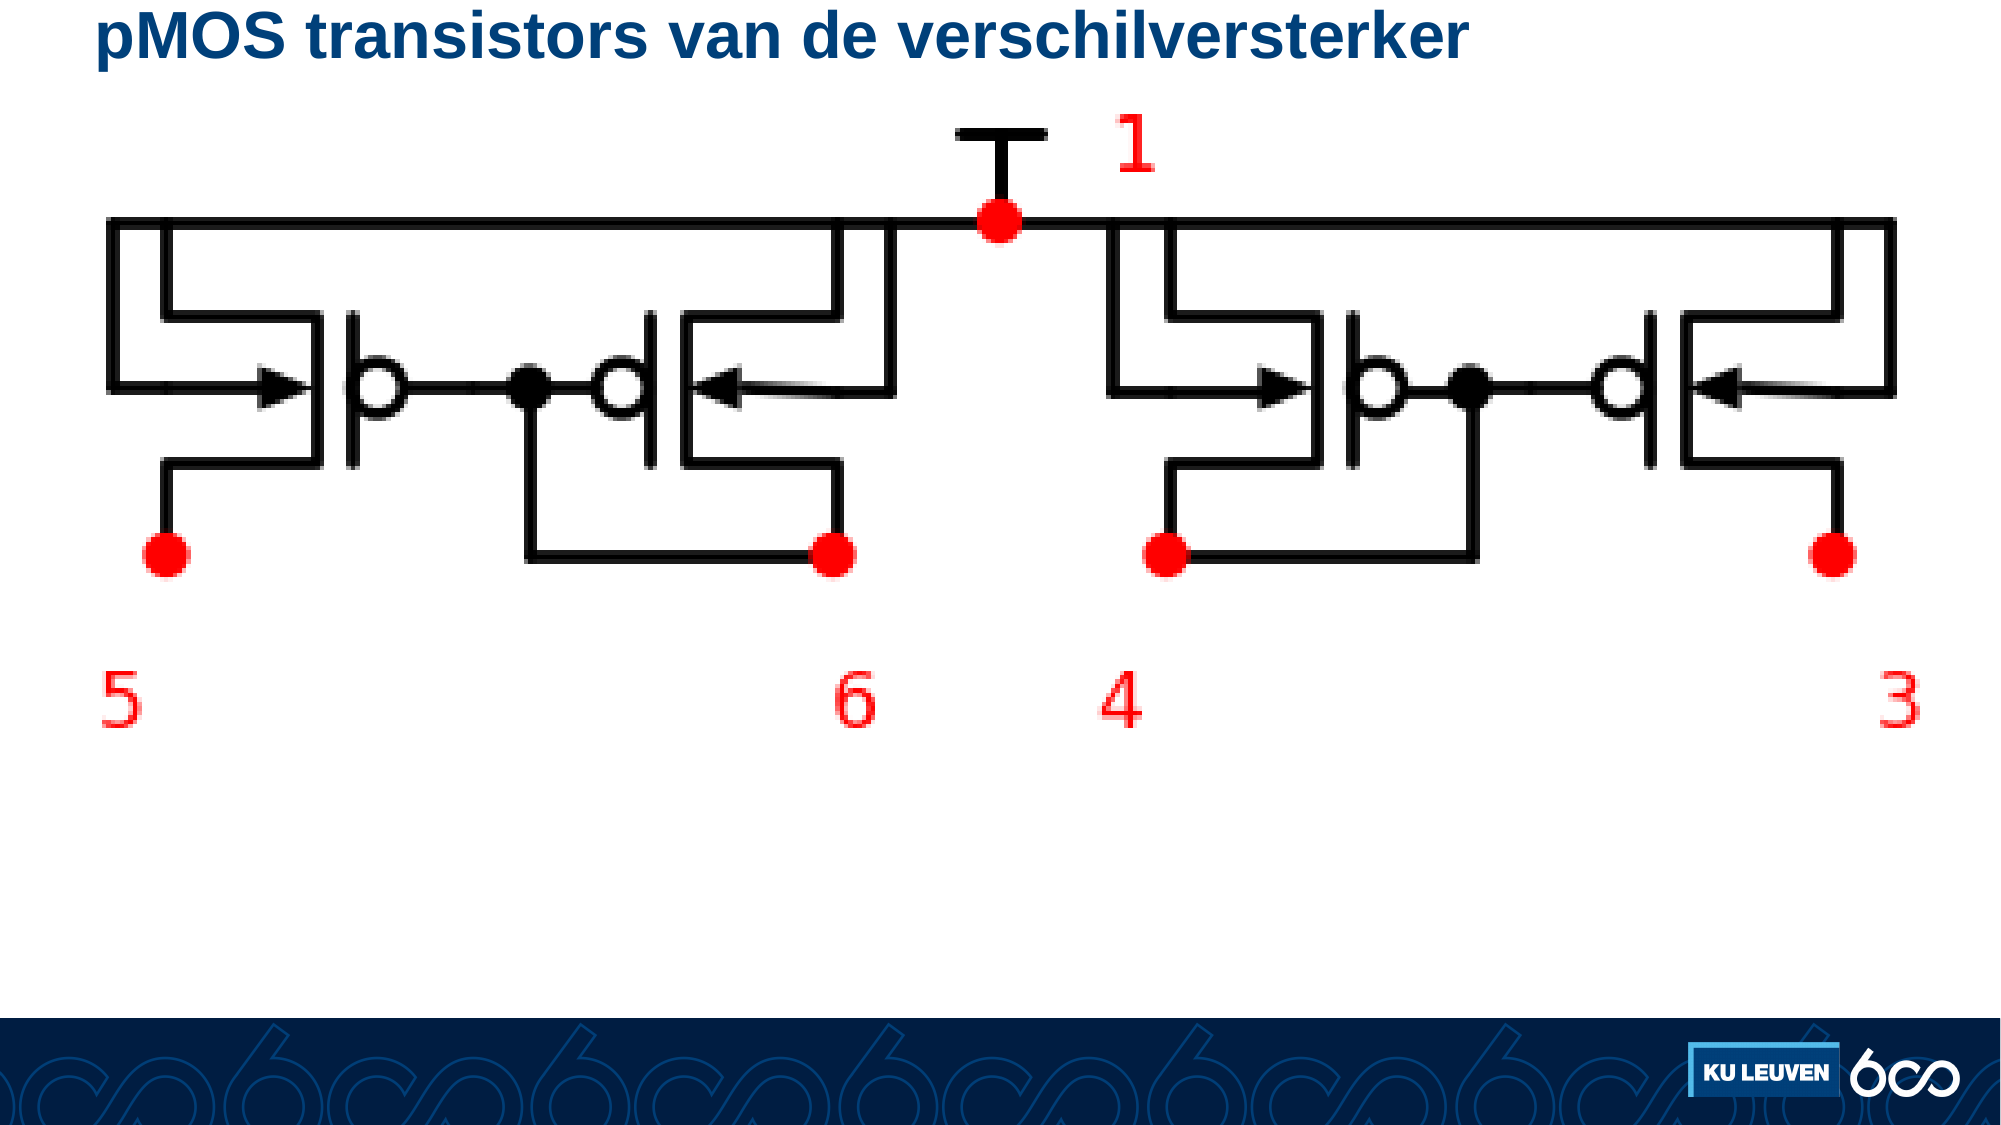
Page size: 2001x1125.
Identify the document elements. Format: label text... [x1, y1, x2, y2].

picture [0, 1018, 2001, 1125]
picture [0, 88, 2000, 769]
title pMOS transistors van de verschilversterker [94, 0, 1906, 88]
